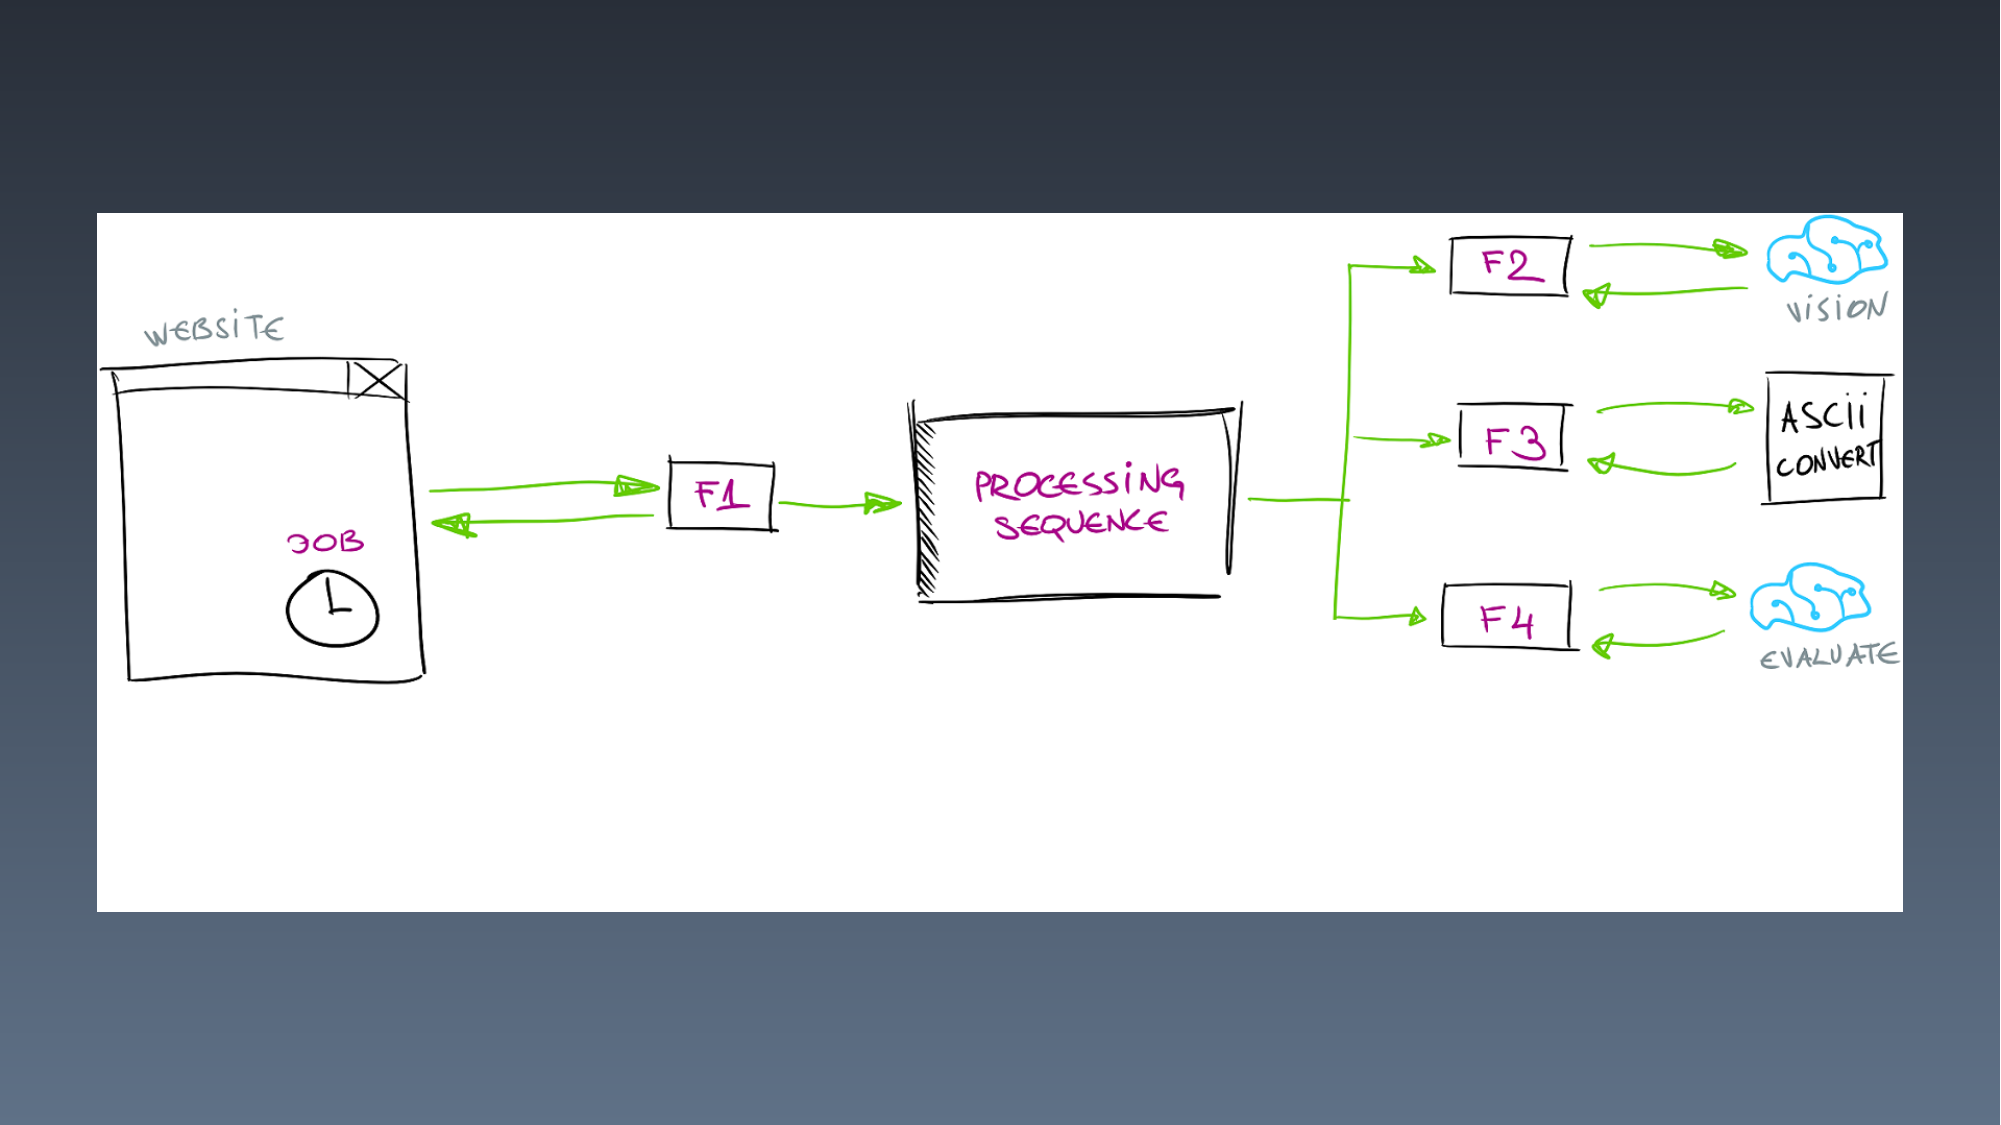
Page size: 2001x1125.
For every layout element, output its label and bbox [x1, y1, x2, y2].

picture [97, 213, 1903, 912]
